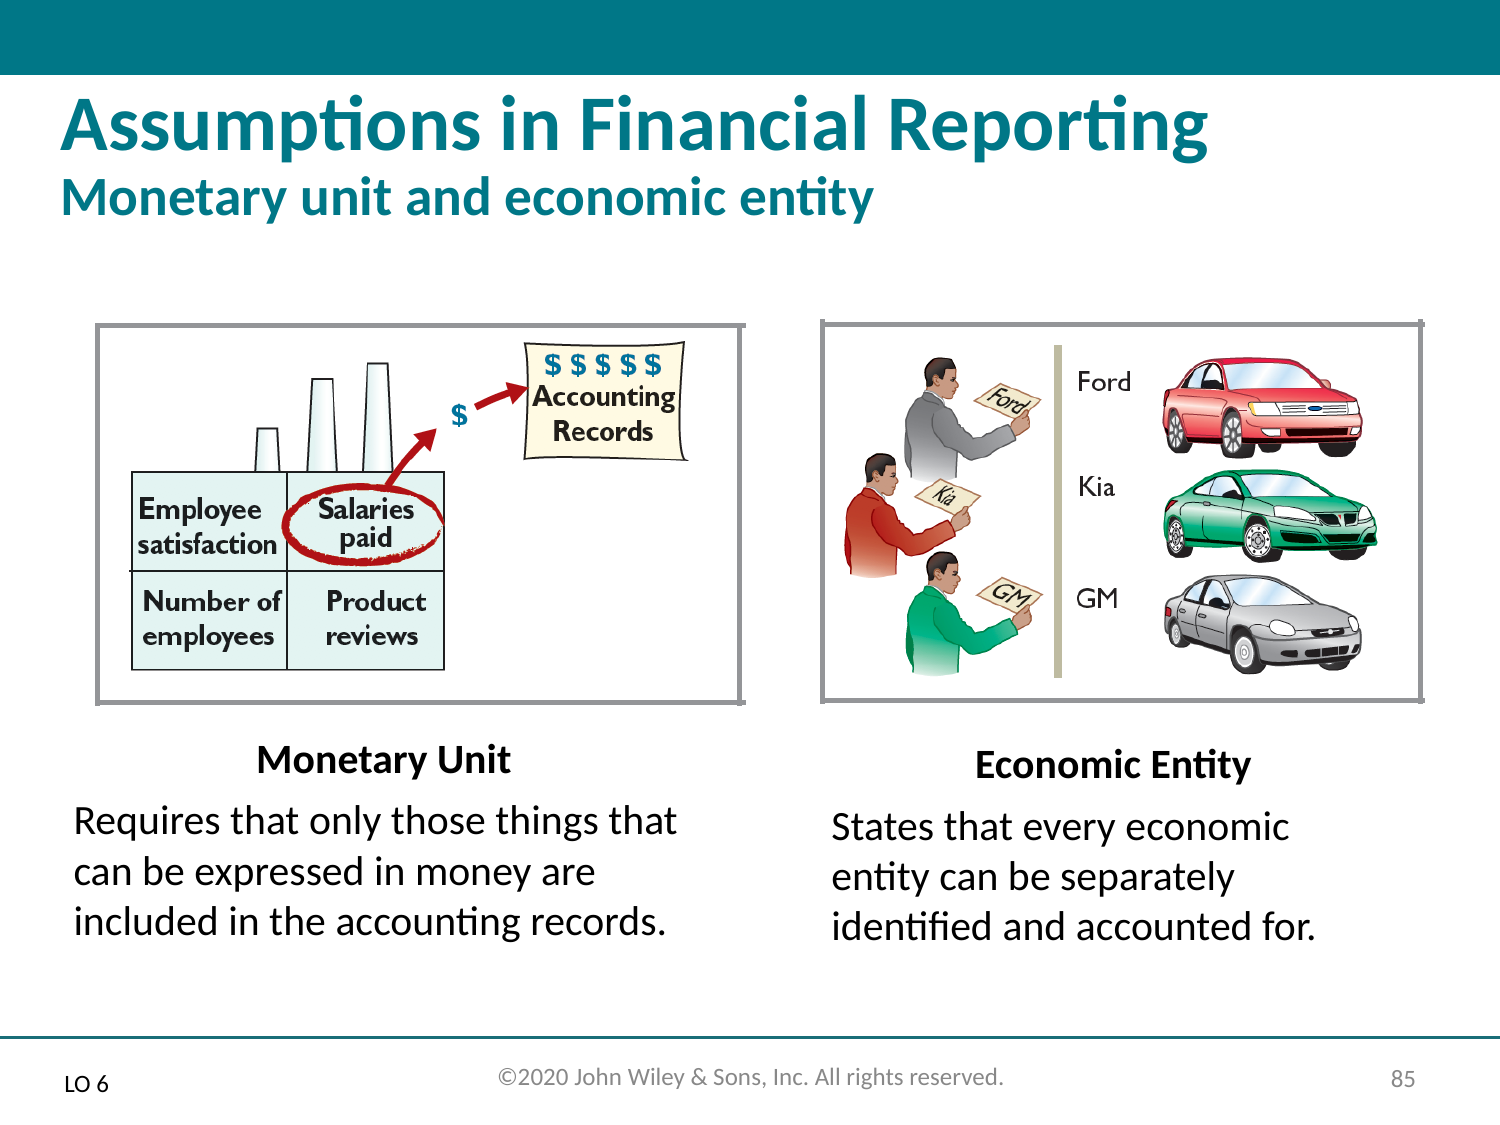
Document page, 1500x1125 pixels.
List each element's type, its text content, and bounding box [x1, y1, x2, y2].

list Economic Entity States that every economic entity can be separately identified and accounted for. [816, 729, 1411, 965]
picture [818, 319, 1426, 704]
list LO 6 [49, 1060, 138, 1108]
list Monetary Unit Requires that only those things that can be expressed in money are included in the accounting records. [58, 724, 710, 1012]
picture [58, 319, 746, 706]
title Assumptions in Financial Reporting Monetary unit and economic entity [45, 75, 1447, 235]
